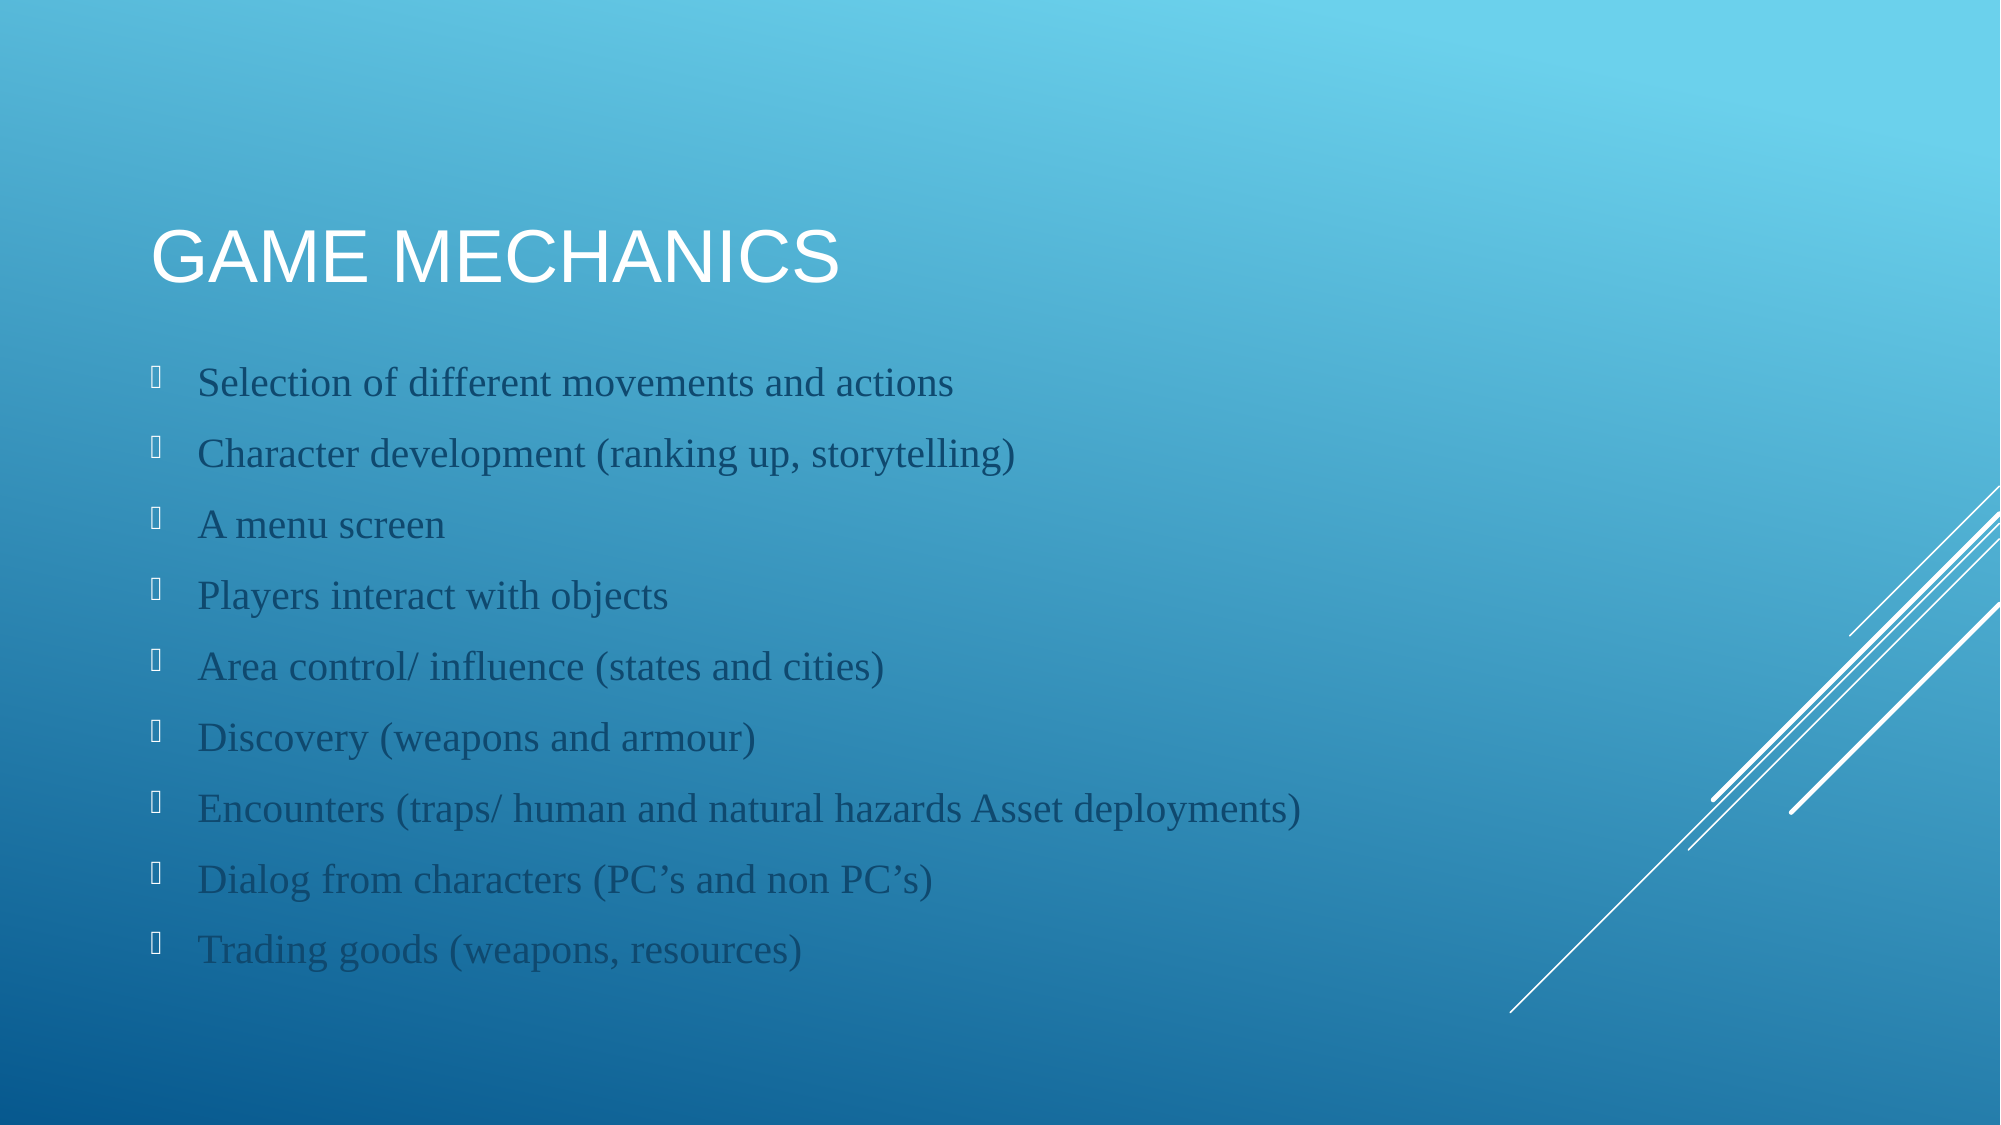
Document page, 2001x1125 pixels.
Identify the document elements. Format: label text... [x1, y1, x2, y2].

list Selection of different movements and actions Character development (ranking up, storytelling) A menu screen Players interact with objects Area control/ influence (states and cities) Discovery (weapons and armour) Encounters (traps/ human and natural hazards Asset deployments) Dialog from characters (PC’s and non PC’s) Trading goods (weapons, resources) [135, 287, 1536, 1040]
title Game Mechanics [135, 129, 1536, 287]
